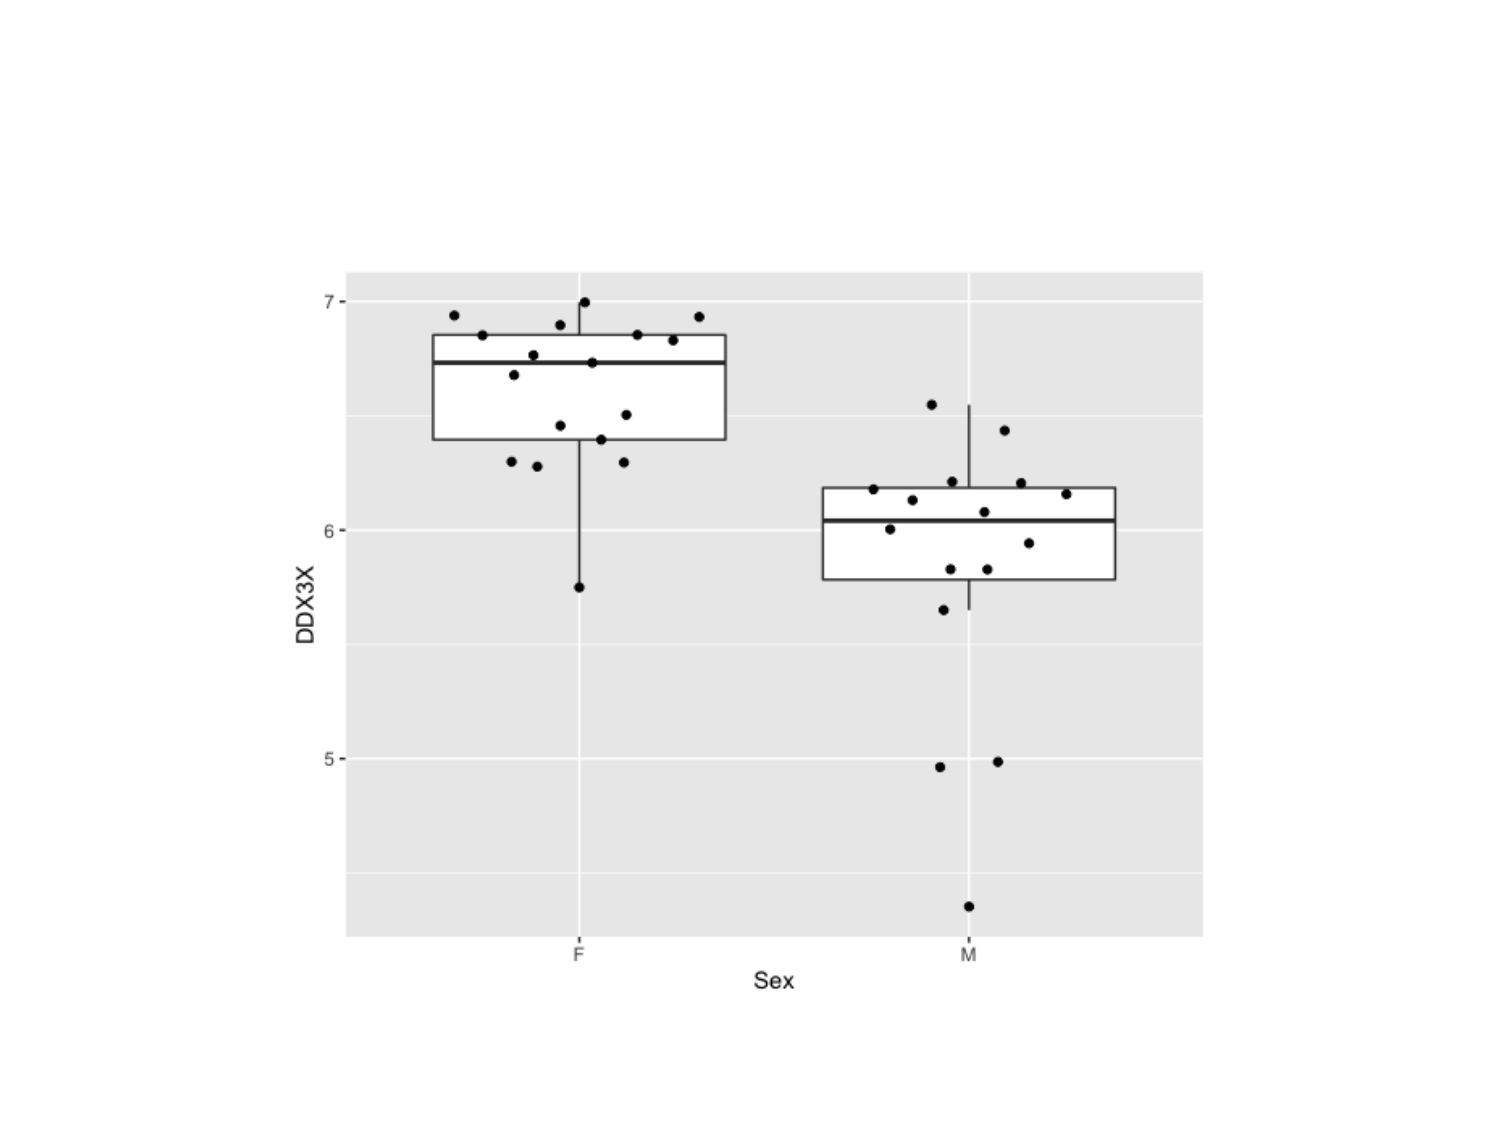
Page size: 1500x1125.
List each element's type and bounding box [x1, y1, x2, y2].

picture [285, 262, 1215, 1005]
